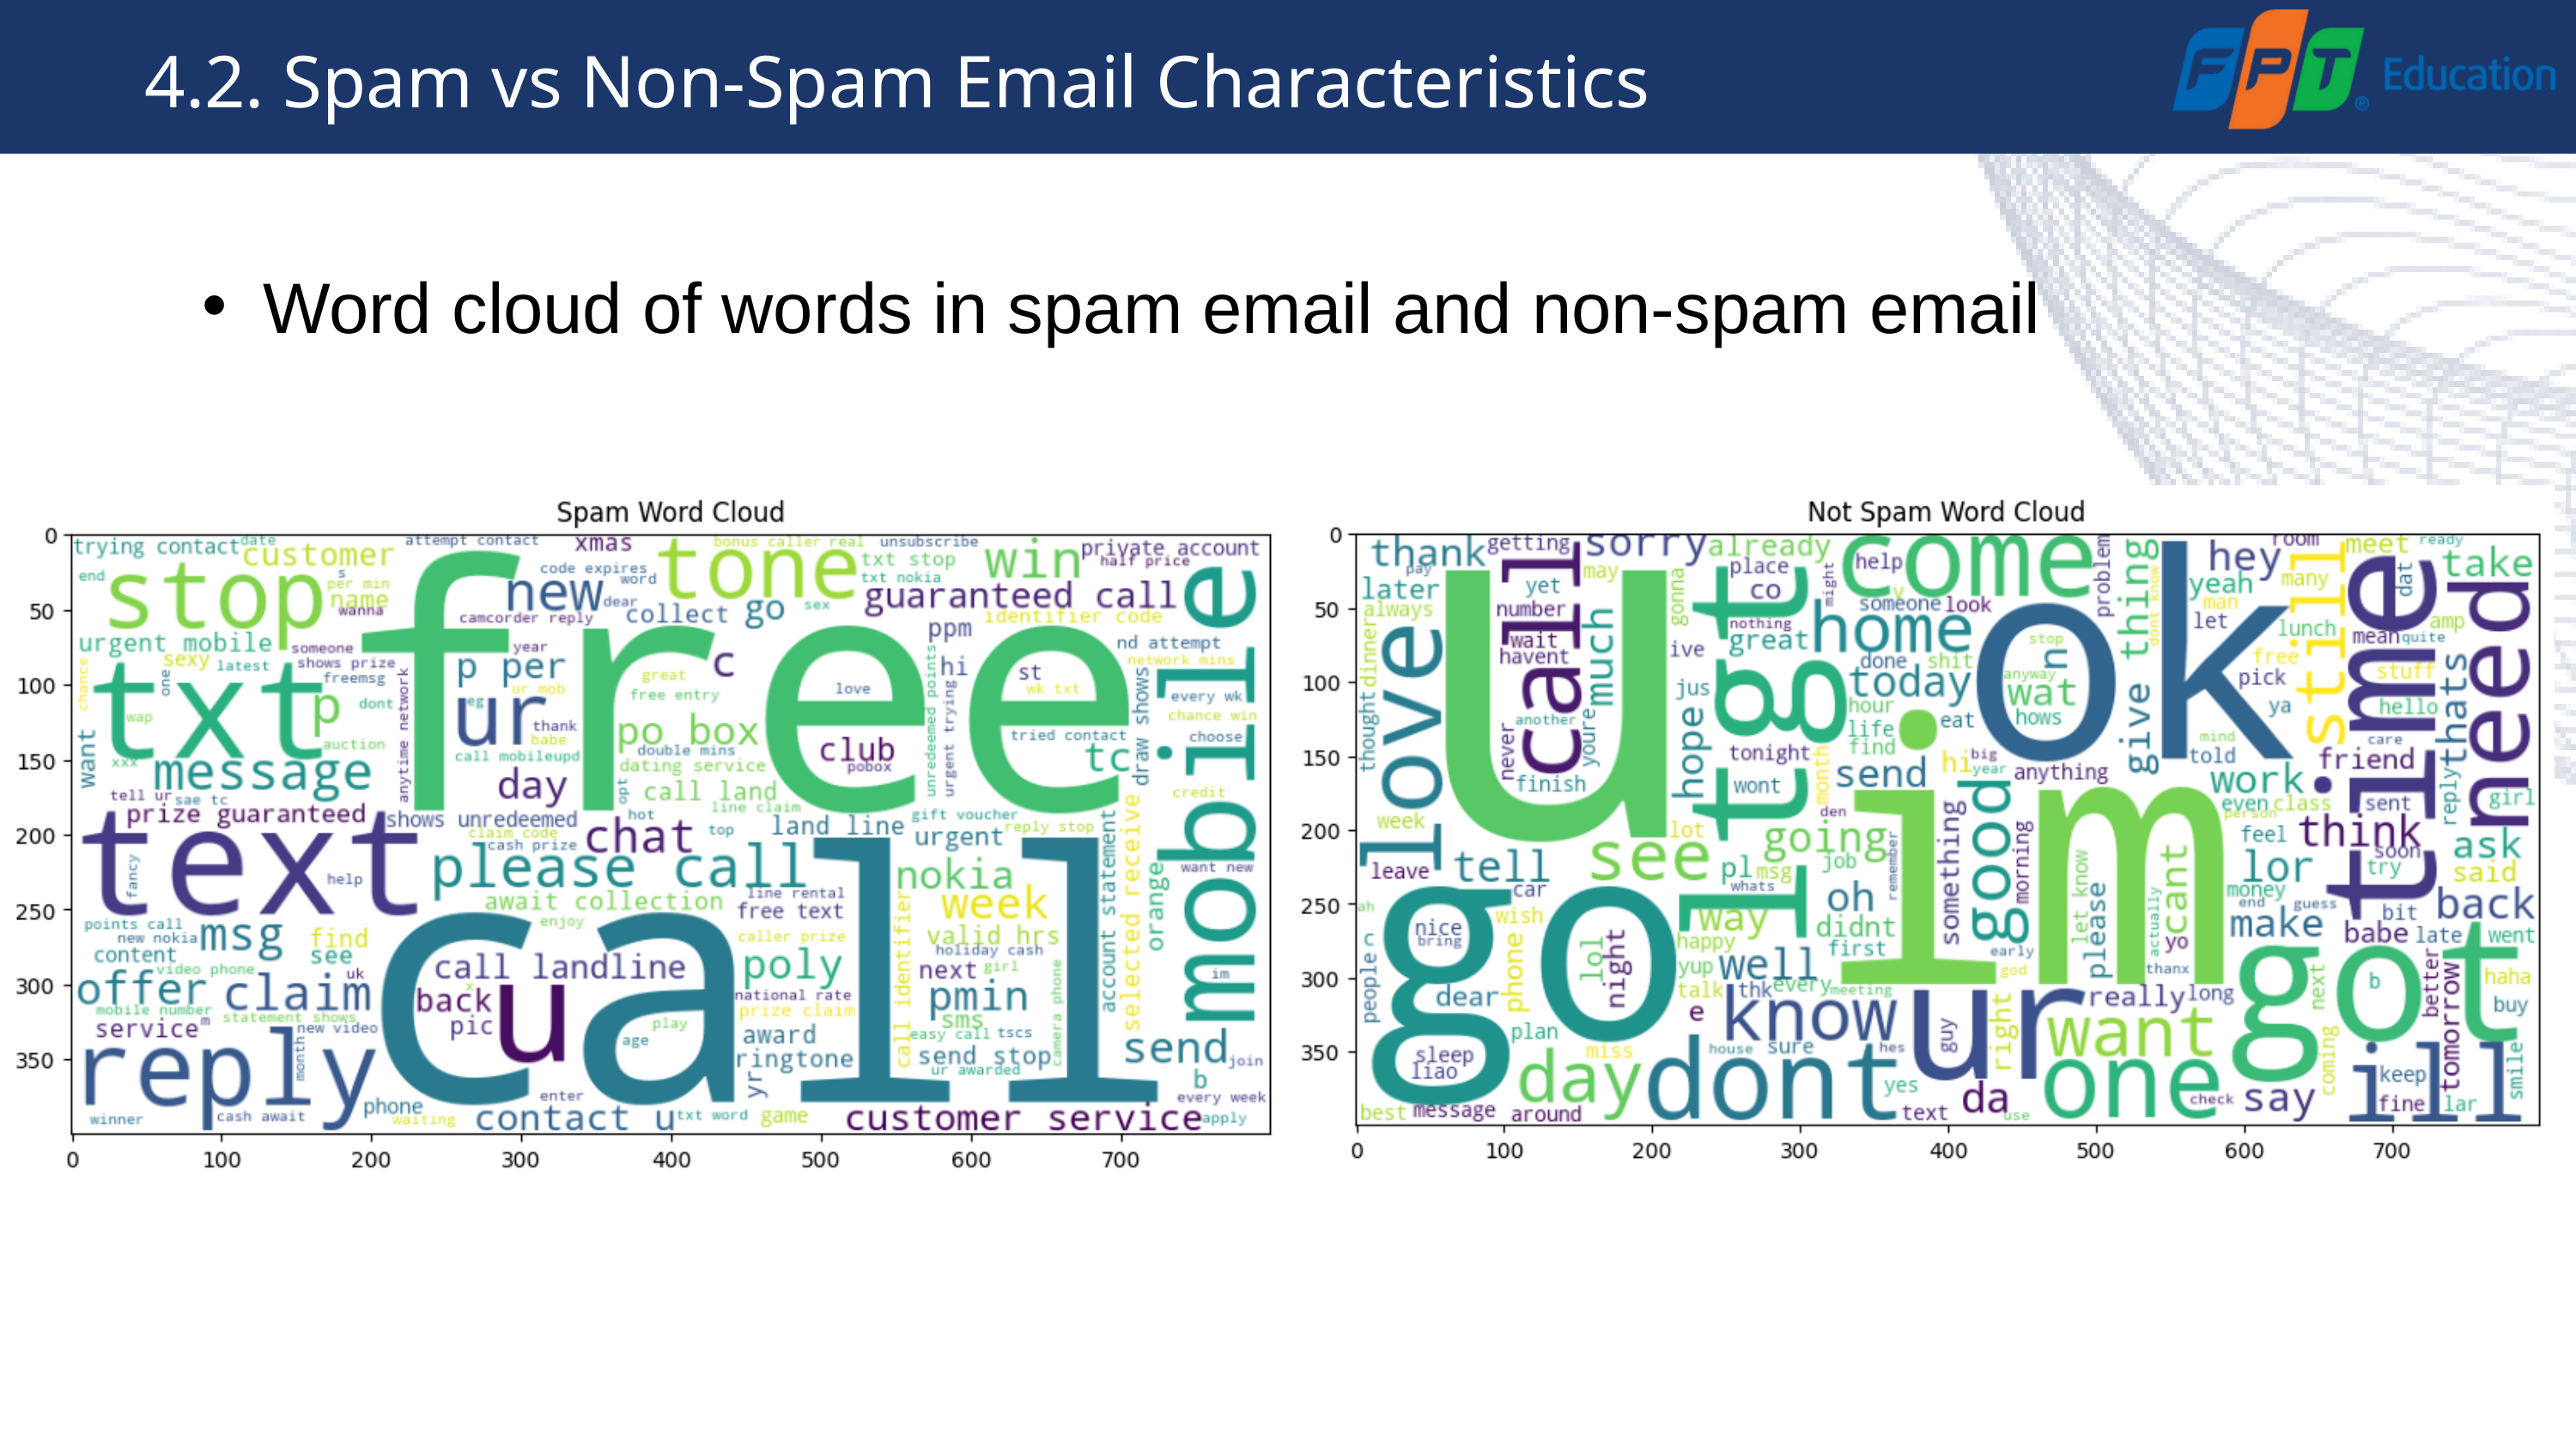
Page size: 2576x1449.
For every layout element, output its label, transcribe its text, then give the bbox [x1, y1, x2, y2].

text_box [1953, 163, 2576, 1258]
text_box [1285, 485, 2555, 1177]
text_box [0, 0, 2576, 154]
text_box Word cloud of words in spam email and non-spam email [141, 247, 2430, 348]
text_box [0, 485, 1285, 1186]
